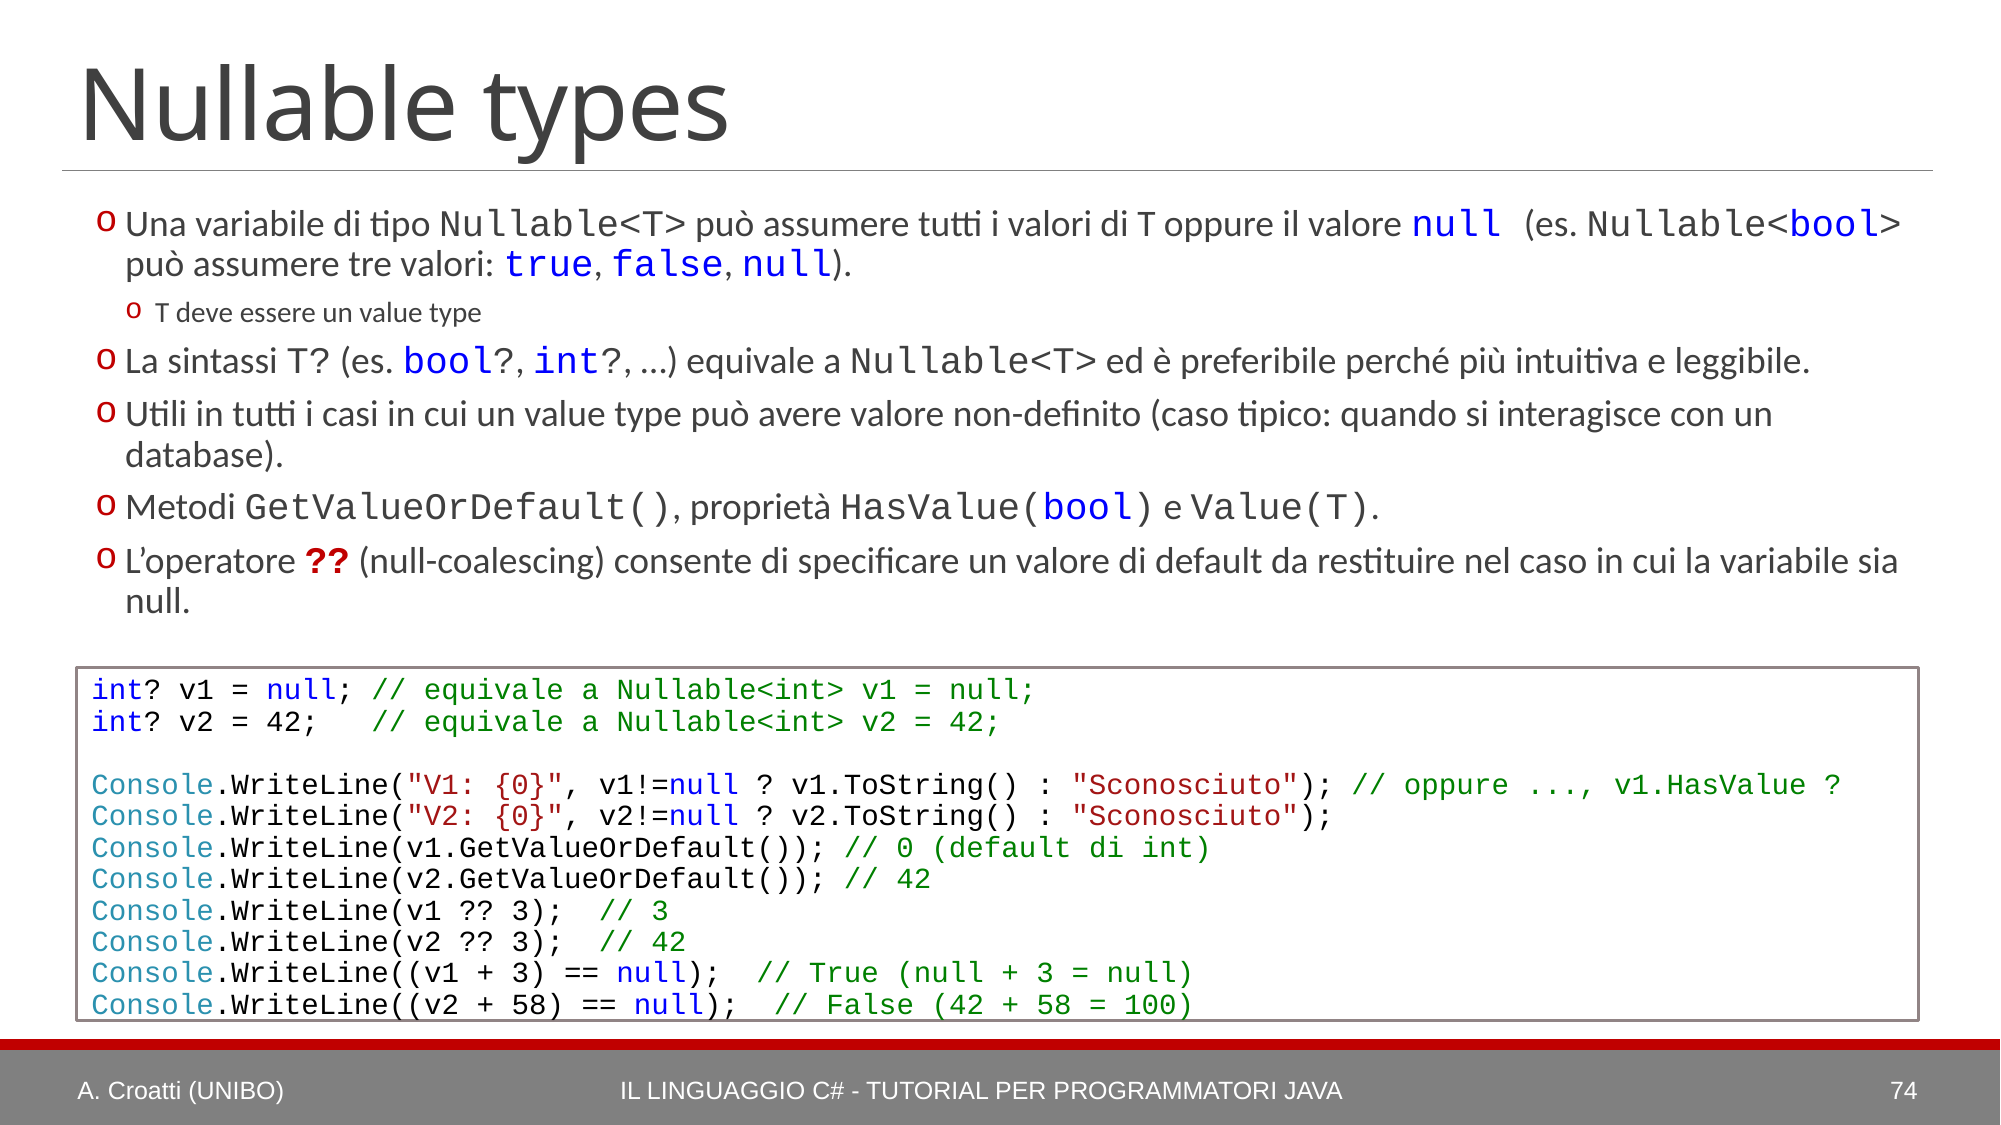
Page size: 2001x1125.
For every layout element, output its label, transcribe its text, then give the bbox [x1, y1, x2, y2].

list Una variabile di tipo Nullable<T> può assumere tutti i valori di T oppure il valore null (es. Nullable<bool> può assumere tre valori: true, false, null). T deve essere un value type La sintassi T? (es. bool?, int?, …) equivale a Nullable<T> ed è preferibile perché più intuitiva e leggibile. Utili in tutti i casi in cui un value type può avere valore non-definito (caso tipico: quando si interagisce con un database). Metodi GetValueOrDefault(), proprietà HasValue(bool) e Value(T). L’operatore ?? (null-coalescing) consente di specificare un valore di default da restituire nel caso in cui la variabile sia null. [62, 196, 1933, 670]
slide_number A. Croatti (UNIBO) [62, 1059, 339, 1120]
text_box int? v1 = null; // equivale a Nullable<int> v1 = null; int? v2 = 42; // equivale a Nullable<int> v2 = 42; Console.WriteLine("V1: {0}", v1!=null ? v1.ToString() : "Sconosciuto"); // oppure ..., v1.HasValue ? Console.WriteLine("V2: {0}", v2!=null ? v2.ToString() : "Sconosciuto"); Console.WriteLine(v1.GetValueOrDefault()); // 0 (default di int) Console.WriteLine(v2.GetValueOrDefault()); // 42 Console.WriteLine(v1 ?? 3); // 3 Console.WriteLine(v2 ?? 3); // 42 Console.WriteLine((v1 + 3) == null); // True (null + 3 = null) Console.WriteLine((v2 + 58) == null); // False (42 + 58 = 100) [75, 666, 1920, 1022]
footer Il Linguaggio C# - Tutorial per Programmatori Java [339, 1059, 1624, 1120]
title Nullable types [62, 47, 1933, 169]
slide_number 74 [1624, 1059, 1933, 1120]
